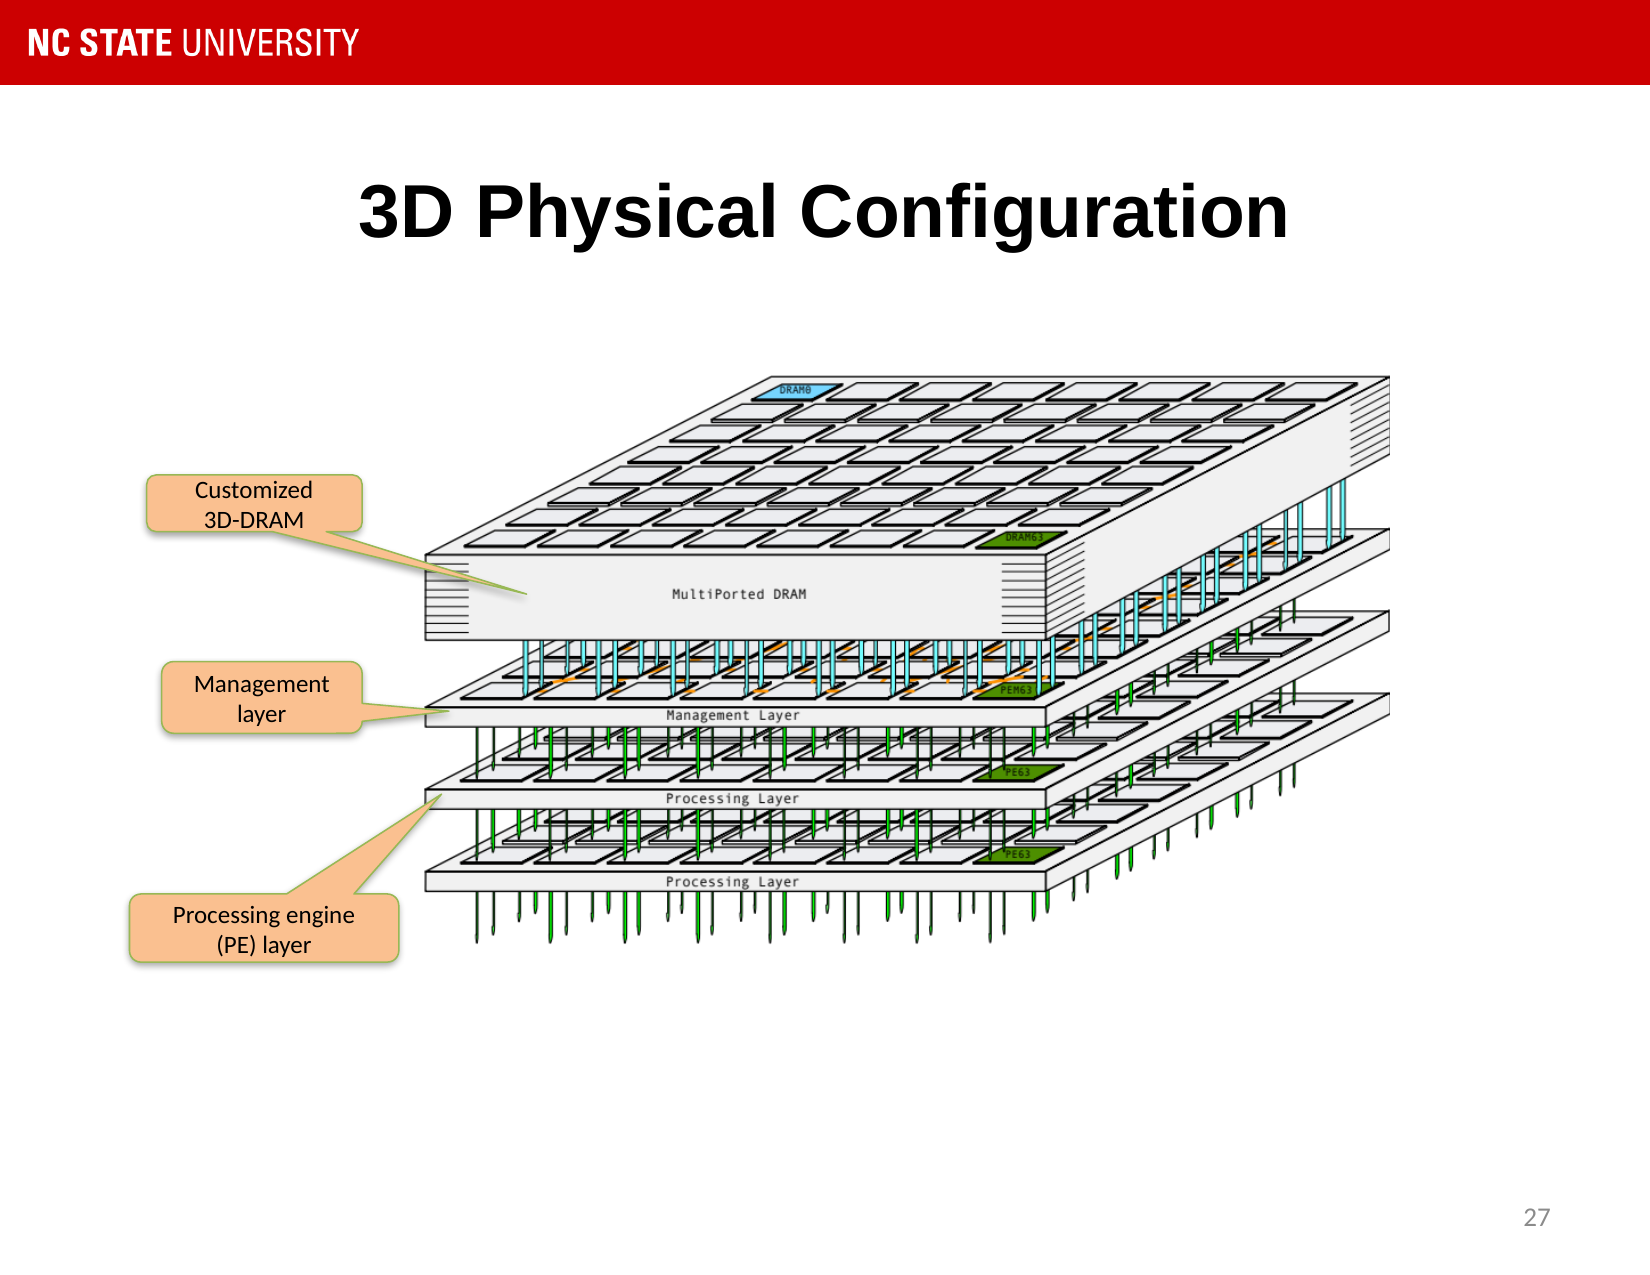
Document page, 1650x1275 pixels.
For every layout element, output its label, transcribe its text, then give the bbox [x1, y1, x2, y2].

picture [421, 373, 1391, 945]
text_box Management layer [160, 660, 416, 735]
picture [0, 0, 1650, 85]
text_box Processing engine (PE) layer [128, 809, 416, 963]
title 3D Physical Configuration [82, 108, 1568, 308]
text_box Customized 3D-DRAM [145, 474, 416, 568]
slide_number 27 [1182, 1181, 1568, 1250]
